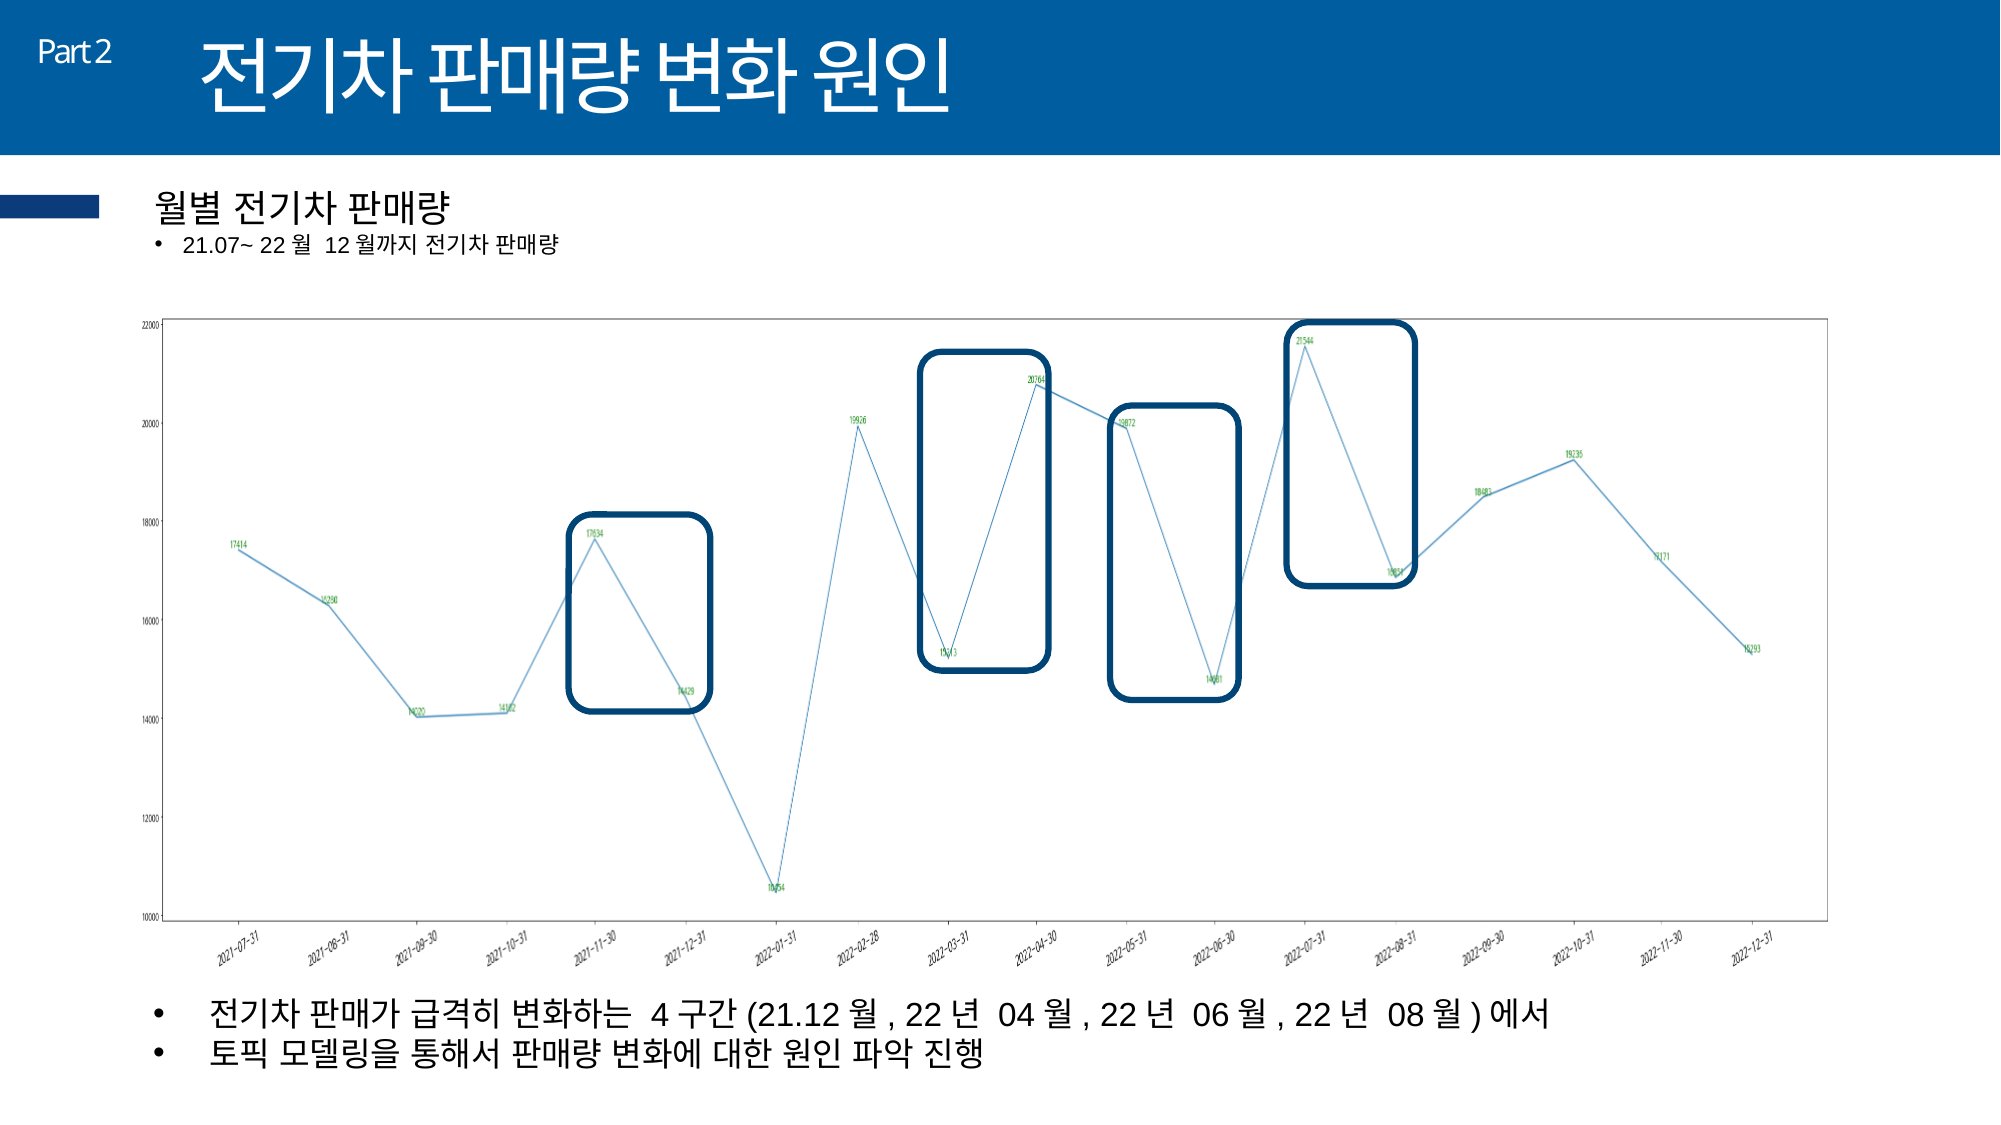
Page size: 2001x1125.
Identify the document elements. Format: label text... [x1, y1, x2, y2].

text_box 전기차 판매가 급격히 변화하는 4구간(21.12월, 22년 04월, 22년 06월, 22년 08월)에서 토픽 모델링을 통해서 판매량 변화에 대한 원인 파악 진행 [138, 985, 1601, 1080]
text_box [138, 313, 1831, 975]
text_box 월별 전기차 판매량 21.07~ 22월 12월까지 전기차 판매량 [139, 177, 604, 266]
text_box [0, 0, 2000, 156]
text_box Part 2 [21, 22, 129, 78]
text_box 전기차 판매량 변화 원인 [183, 16, 973, 132]
